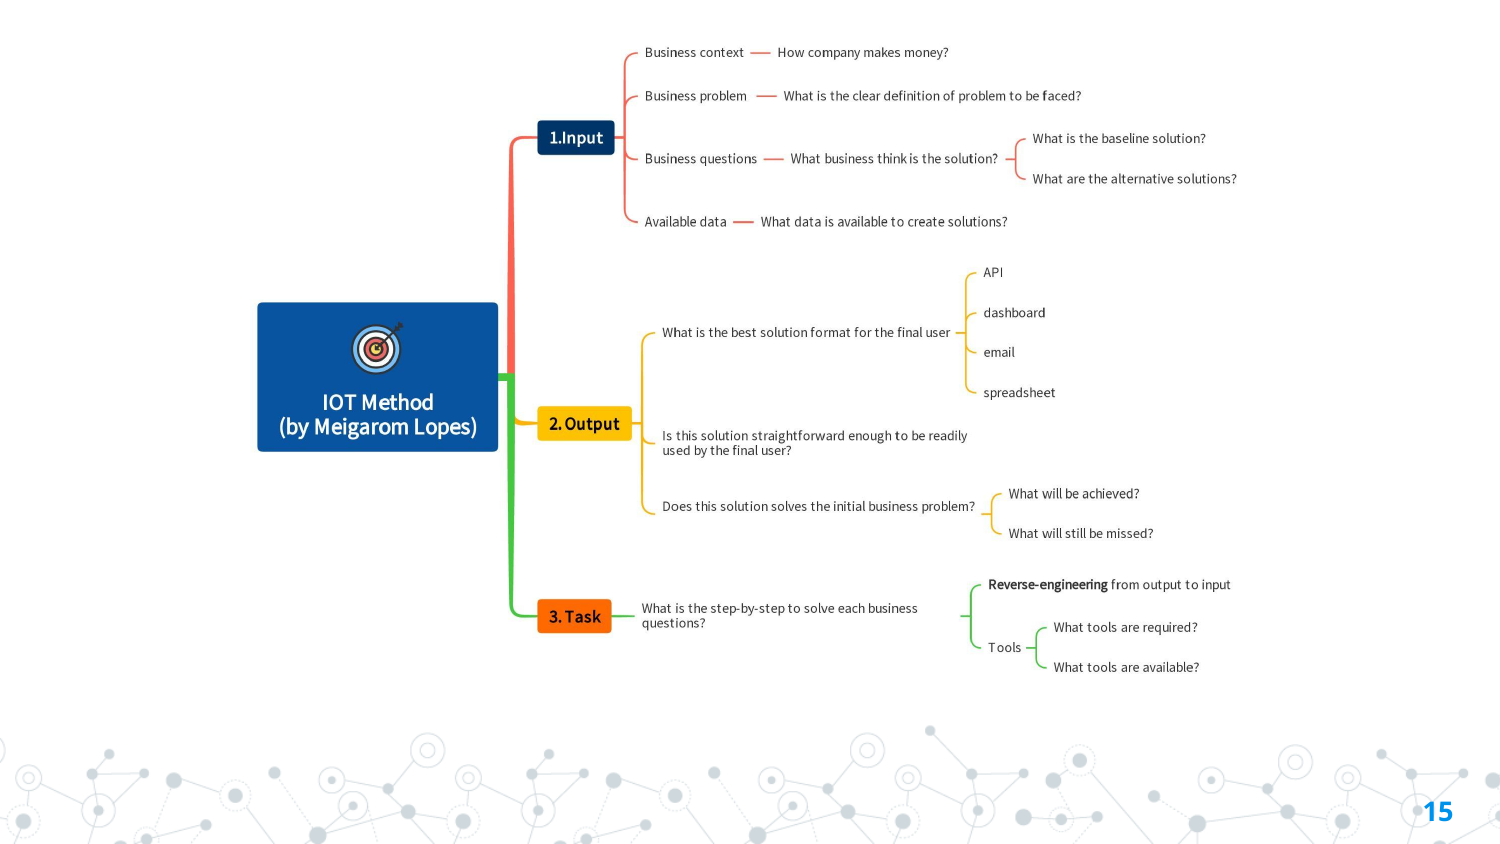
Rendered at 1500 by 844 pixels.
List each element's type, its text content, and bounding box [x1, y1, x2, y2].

picture [0, 0, 1500, 844]
slide_number ‹#› [1378, 779, 1469, 844]
